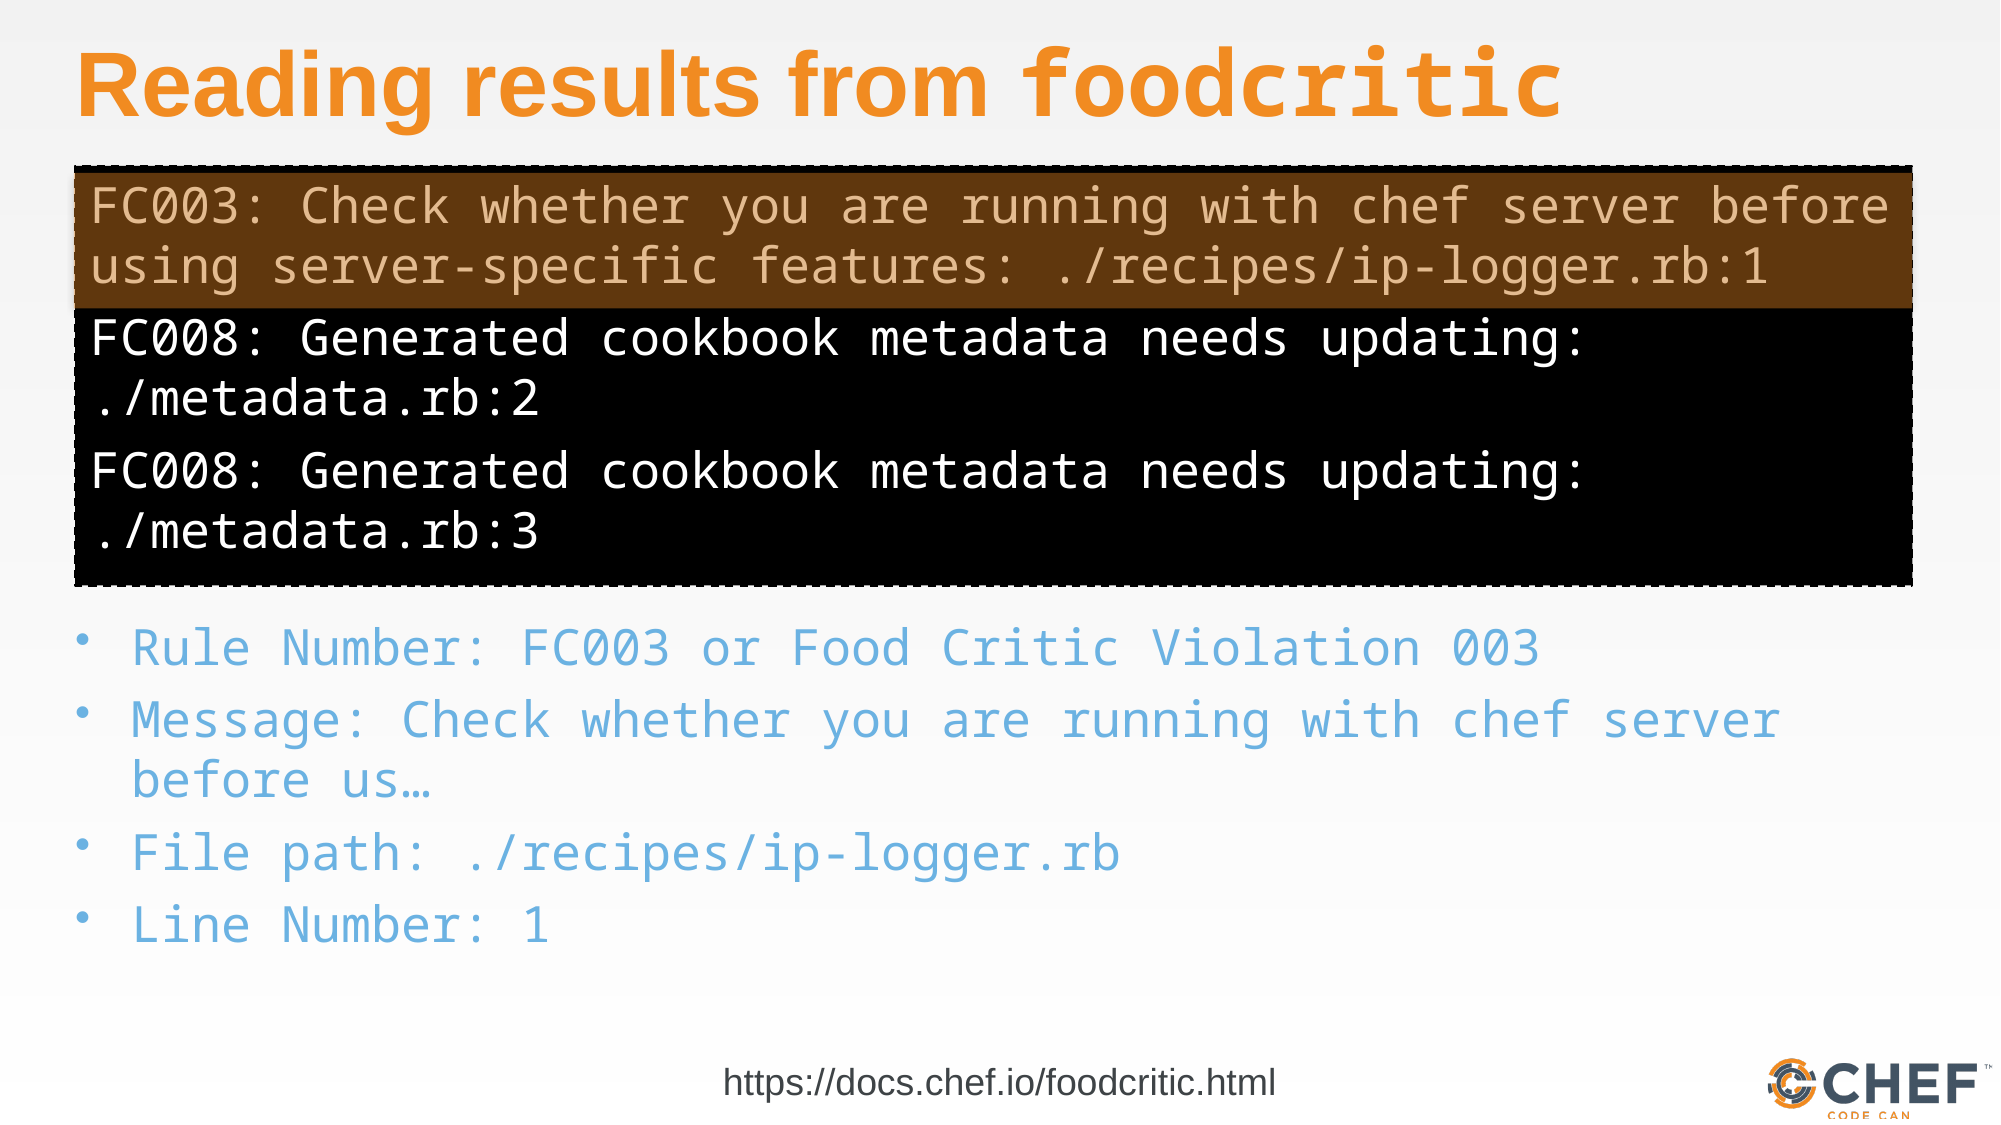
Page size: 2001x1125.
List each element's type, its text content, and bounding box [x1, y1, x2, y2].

title Reading results from foodcritic [75, 37, 1913, 140]
list FC003: Check whether you are running with chef server before using server-specific features: ./recipes/ip-logger.rb:1 FC008: Generated cookbook metadata needs updating: ./metadata.rb:2 FC008: Generated cookbook metadata needs updating: ./metadata.rb:3 [74, 317, 1913, 587]
list Rule Number: FC003 or Food Critic Violation 003 Message: Check whether you are running with chef server before us… File path: ./recipes/ip-logger.rb Line Number: 1 [75, 615, 1913, 1035]
text_box [73, 172, 1913, 309]
list https://docs.chef.io/foodcritic.html [451, 1048, 1549, 1113]
list FC003: Check whether you are running with chef server before using server-specific features: ./recipes/ip-logger.rb:1 FC008: Generated cookbook metadata needs updating: ./metadata.rb:2 FC008: Generated cookbook metadata needs updating: ./metadata.rb:3 [74, 165, 1913, 171]
